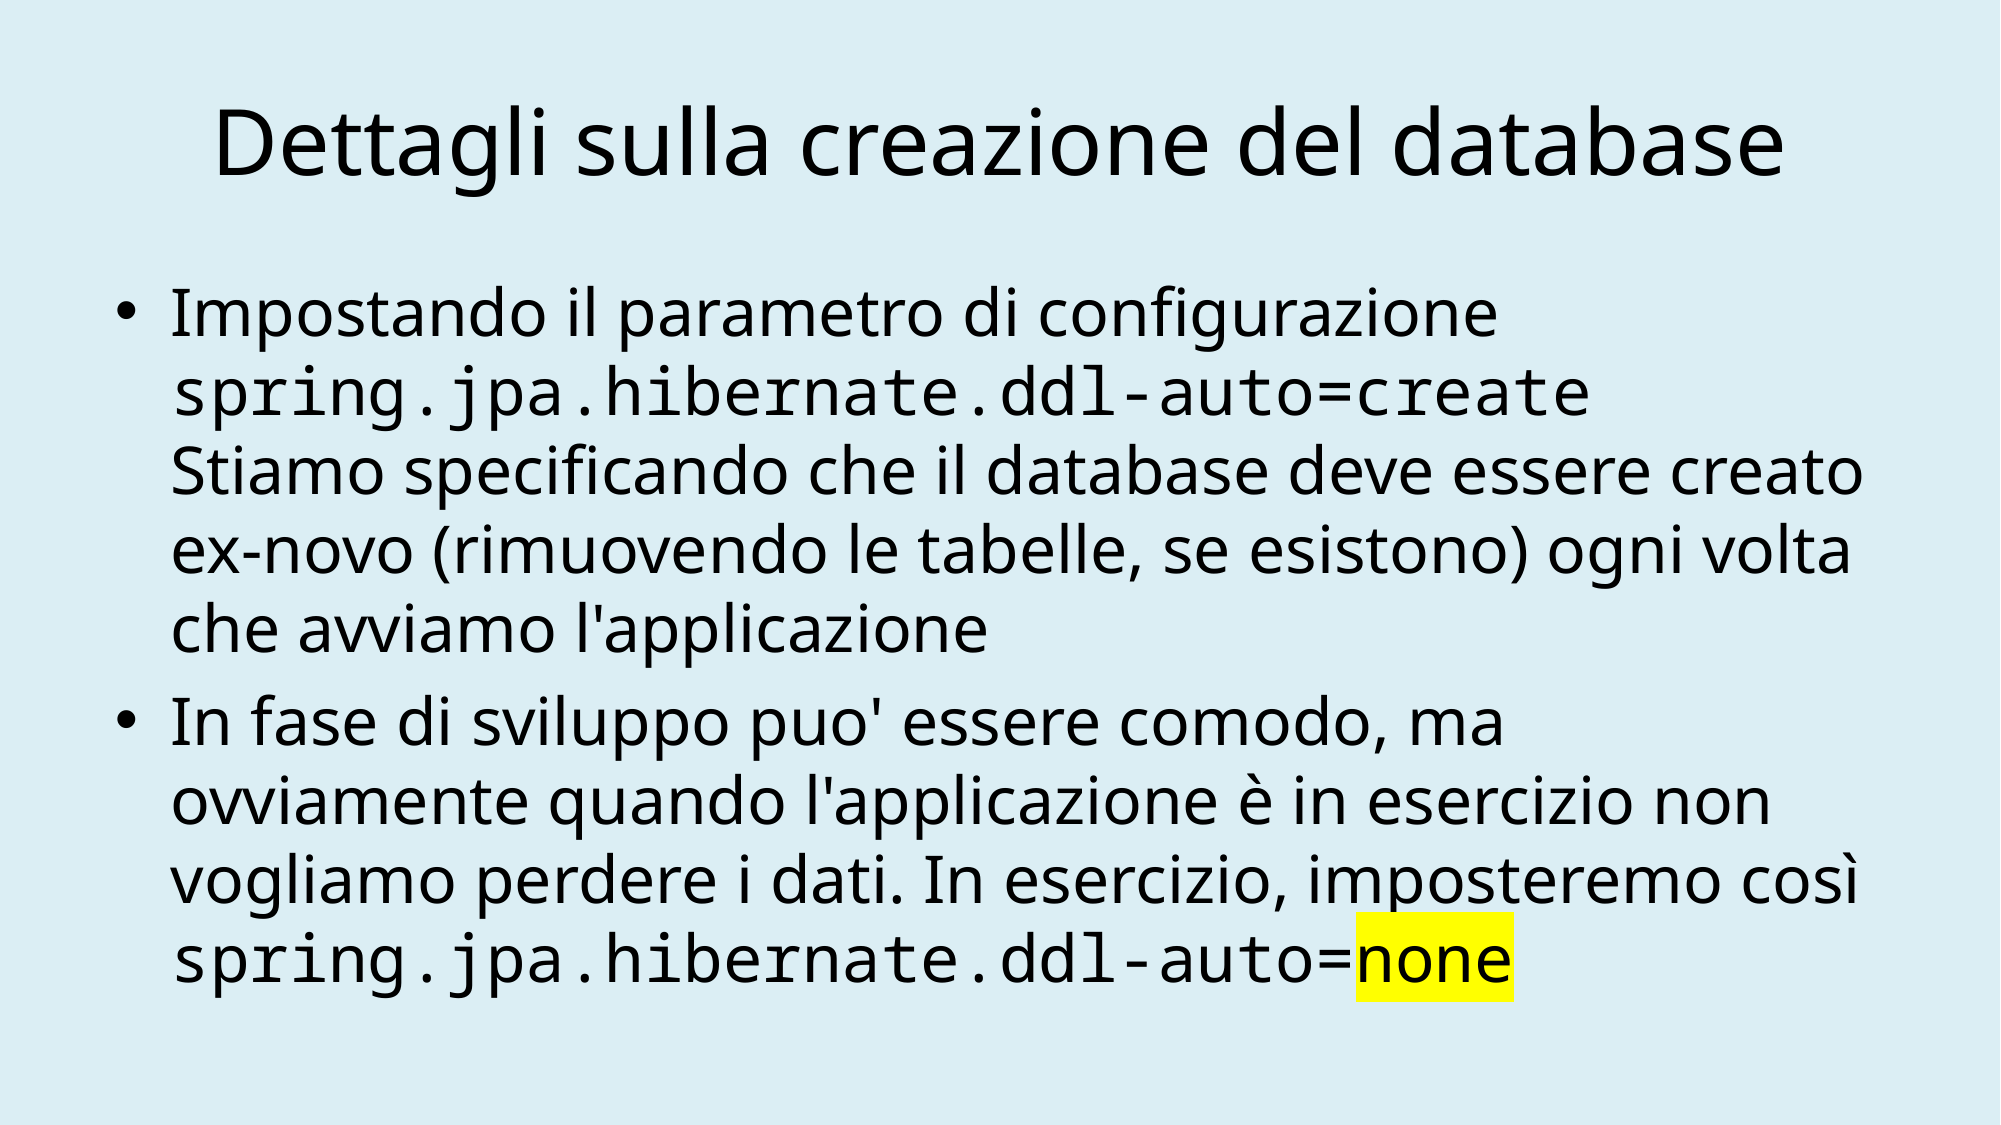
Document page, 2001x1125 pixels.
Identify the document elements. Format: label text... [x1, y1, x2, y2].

list Impostando il parametro di configurazione spring.jpa.hibernate.ddl-auto=create Stiamo specificando che il database deve essere creato ex-novo (rimuovendo le tabelle, se esistono) ogni volta che avviamo l'applicazione In fase di sviluppo puo' essere comodo, ma ovviamente quando l'applicazione è in esercizio non vogliamo perdere i dati. In esercizio, imposteremo così spring.jpa.hibernate.ddl-auto=none [99, 262, 1900, 1005]
title Dettagli sulla creazione del database [99, 45, 1900, 233]
